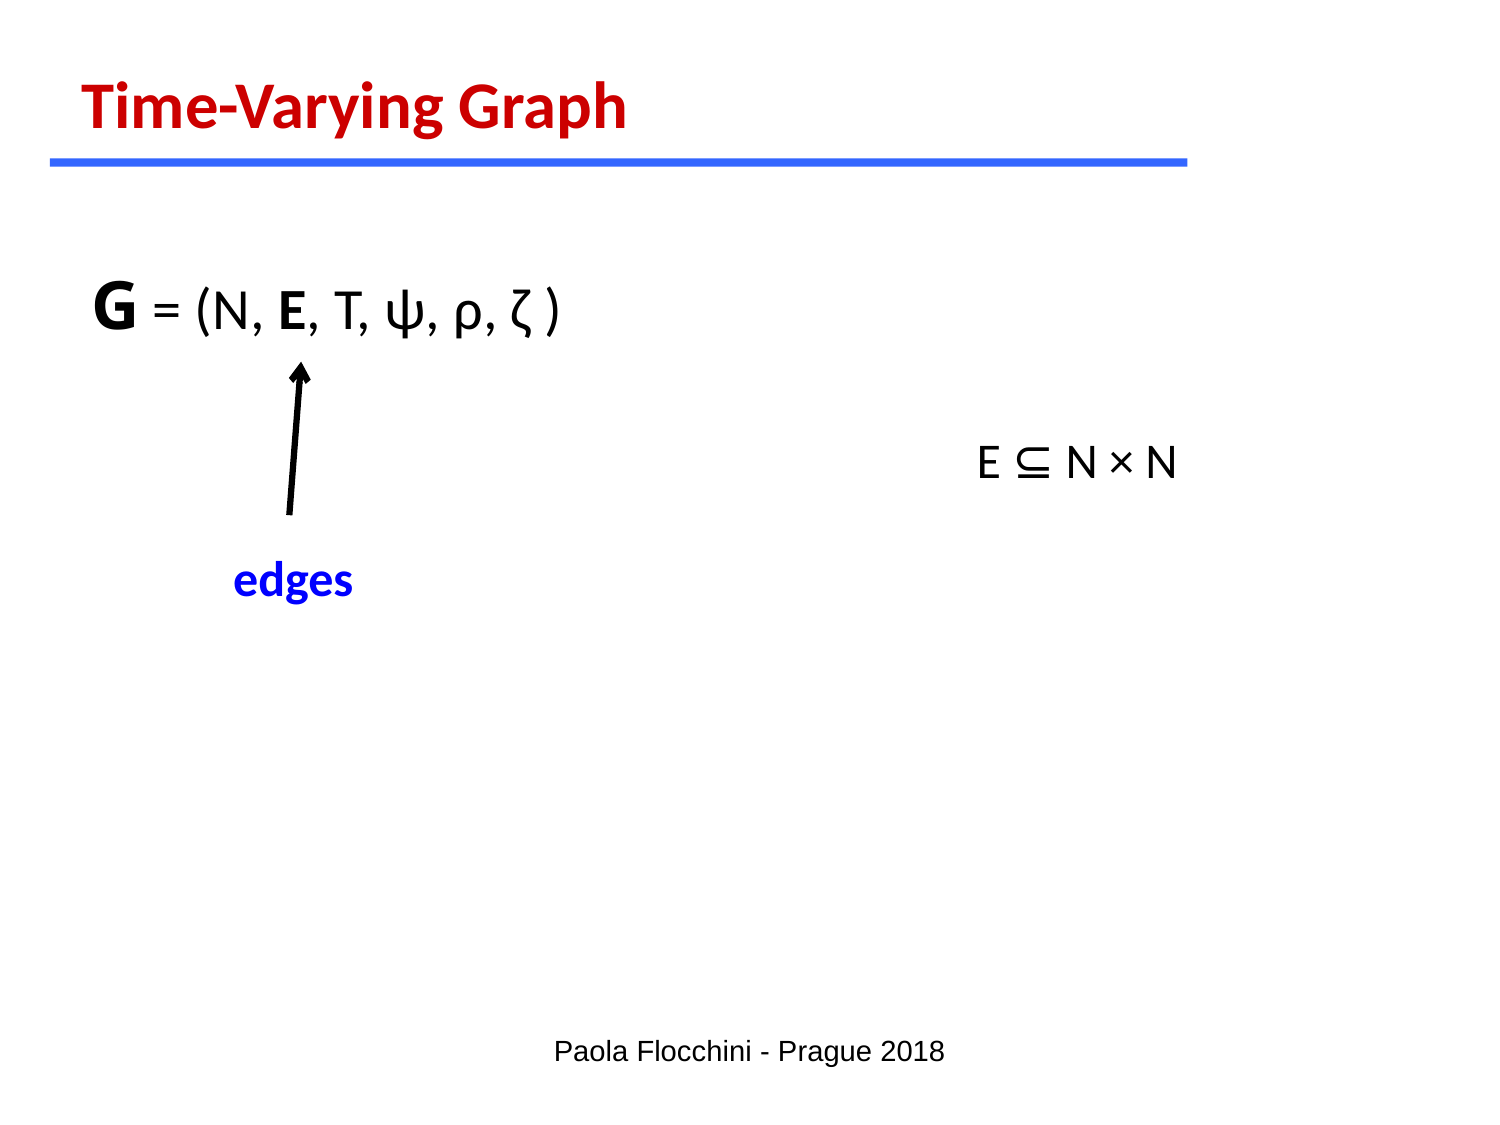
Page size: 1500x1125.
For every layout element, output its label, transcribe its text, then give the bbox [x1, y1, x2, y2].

text_box G = (N, E, T, ψ, ρ, ζ ) [76, 255, 1361, 350]
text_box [288, 361, 302, 516]
text_box edges [218, 538, 396, 614]
footer Paola Flocchini - Prague 2018 [512, 1025, 988, 1100]
text_box Time-Varying Graph [66, 54, 644, 149]
text_box E ⊆ N × N [950, 420, 1204, 496]
